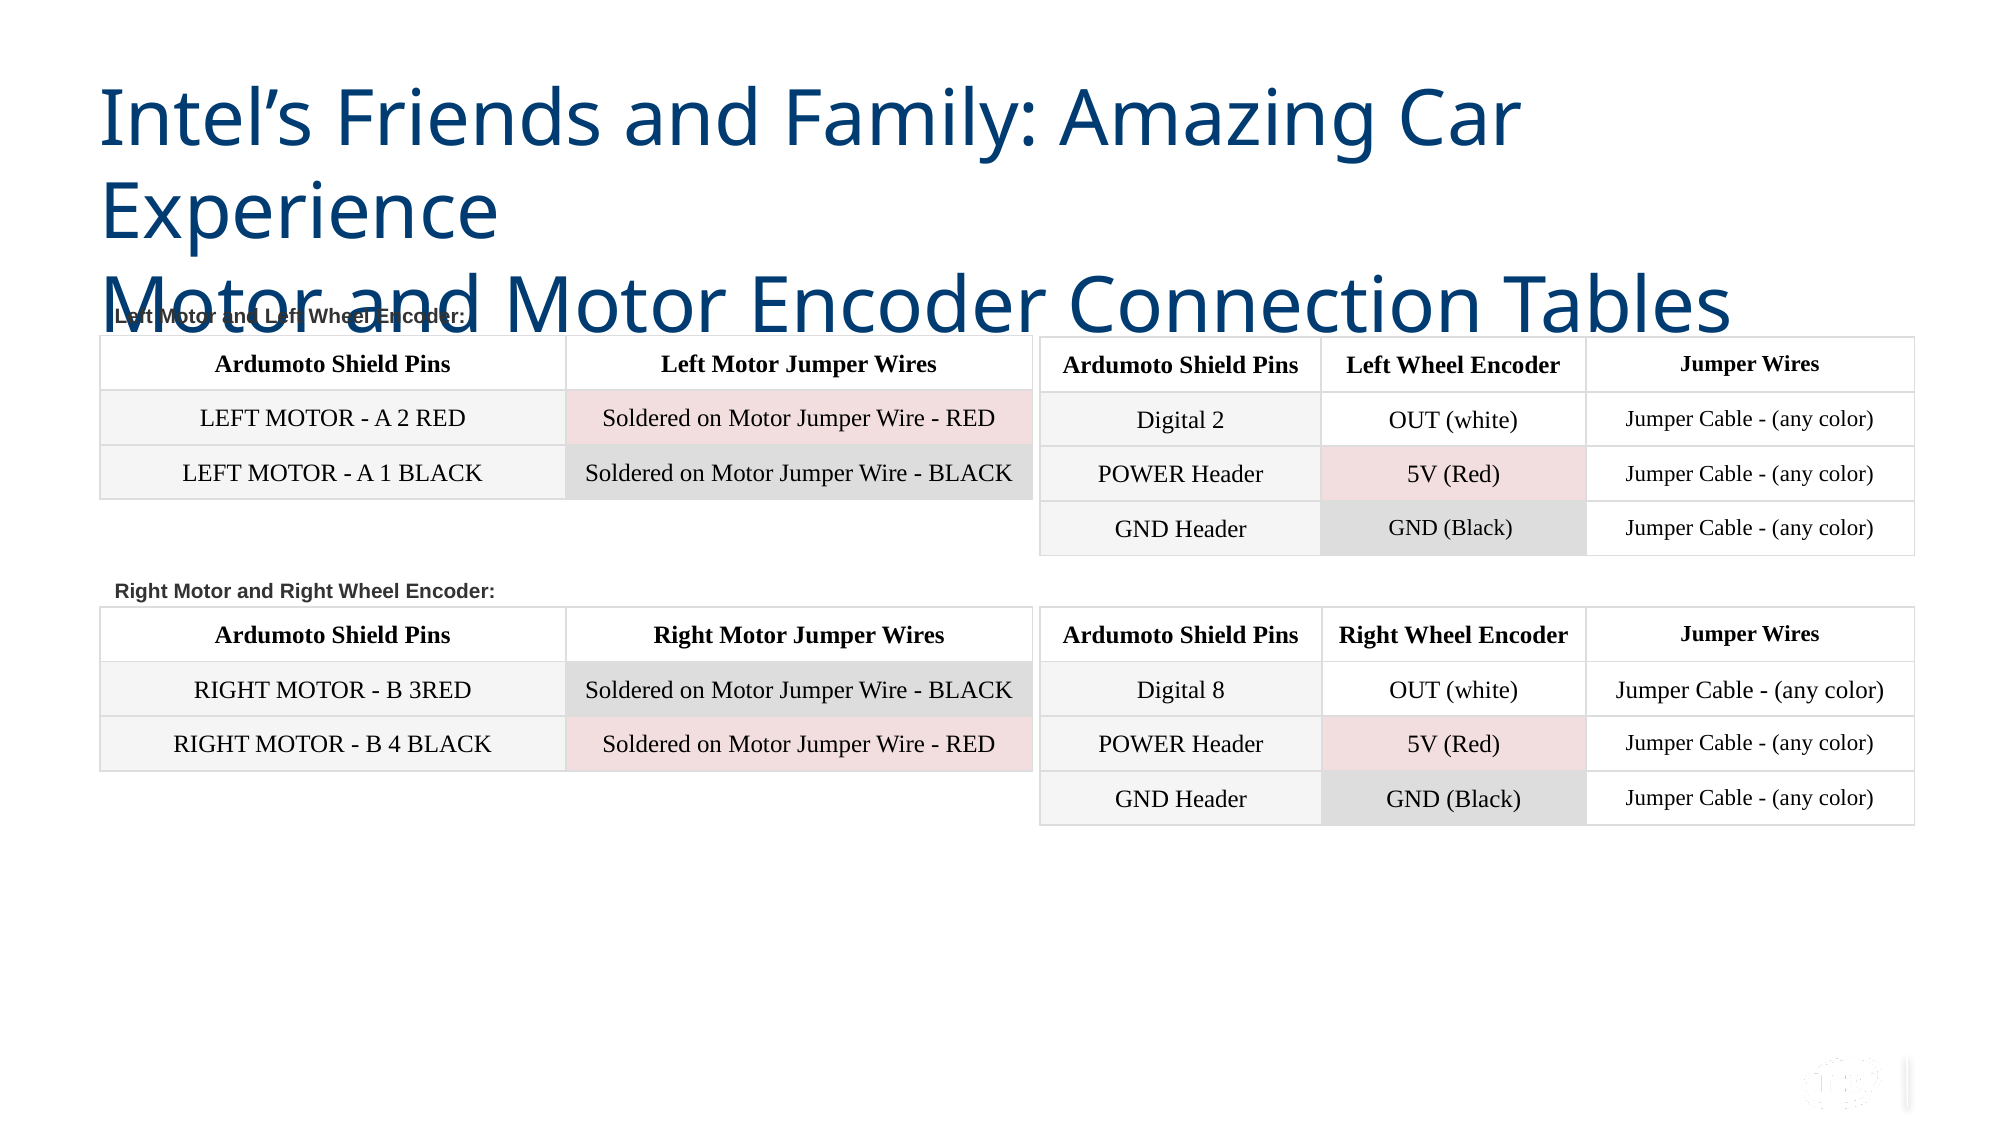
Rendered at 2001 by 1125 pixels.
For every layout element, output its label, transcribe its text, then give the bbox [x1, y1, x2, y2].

text_box Left Motor and Left Wheel Encoder: Right Motor and Right Wheel Encoder: [99, 295, 1981, 610]
table_header Right Wheel Encoder [1323, 610, 1585, 661]
table_cell Soldered on Motor Jumper Wire - RED [567, 717, 1032, 770]
table_cell GND Header [1041, 772, 1321, 824]
table_cell Jumper Cable - (any color) [1587, 662, 1914, 715]
table_cell Jumper Cable - (any color) [1587, 717, 1914, 770]
title Intel’s Friends and Family: Amazing Car Experience Motor and Motor Encoder Connection Tables [99, 67, 1900, 258]
table_cell Soldered on Motor Jumper Wire - BLACK [567, 662, 1032, 715]
table_cell OUT (white) [1323, 662, 1585, 715]
table_cell Digital 8 [1041, 662, 1321, 715]
table_cell Jumper Cable - (any color) [1587, 772, 1914, 824]
table_header Jumper Wires [1587, 610, 1914, 661]
table_header Ardumoto Shield Pins [101, 610, 565, 661]
slide_number 25 [1503, 1055, 1970, 1116]
table_cell 5V (Red) [1323, 717, 1585, 770]
table_cell POWER Header [1041, 717, 1321, 770]
table_header Ardumoto Shield Pins [1041, 610, 1321, 661]
table_cell RIGHT MOTOR - B 4 BLACK [101, 717, 565, 770]
table_cell GND (Black) [1323, 772, 1585, 824]
table_cell RIGHT MOTOR - B 3RED [101, 662, 565, 715]
table_header Right Motor Jumper Wires [567, 610, 1032, 661]
